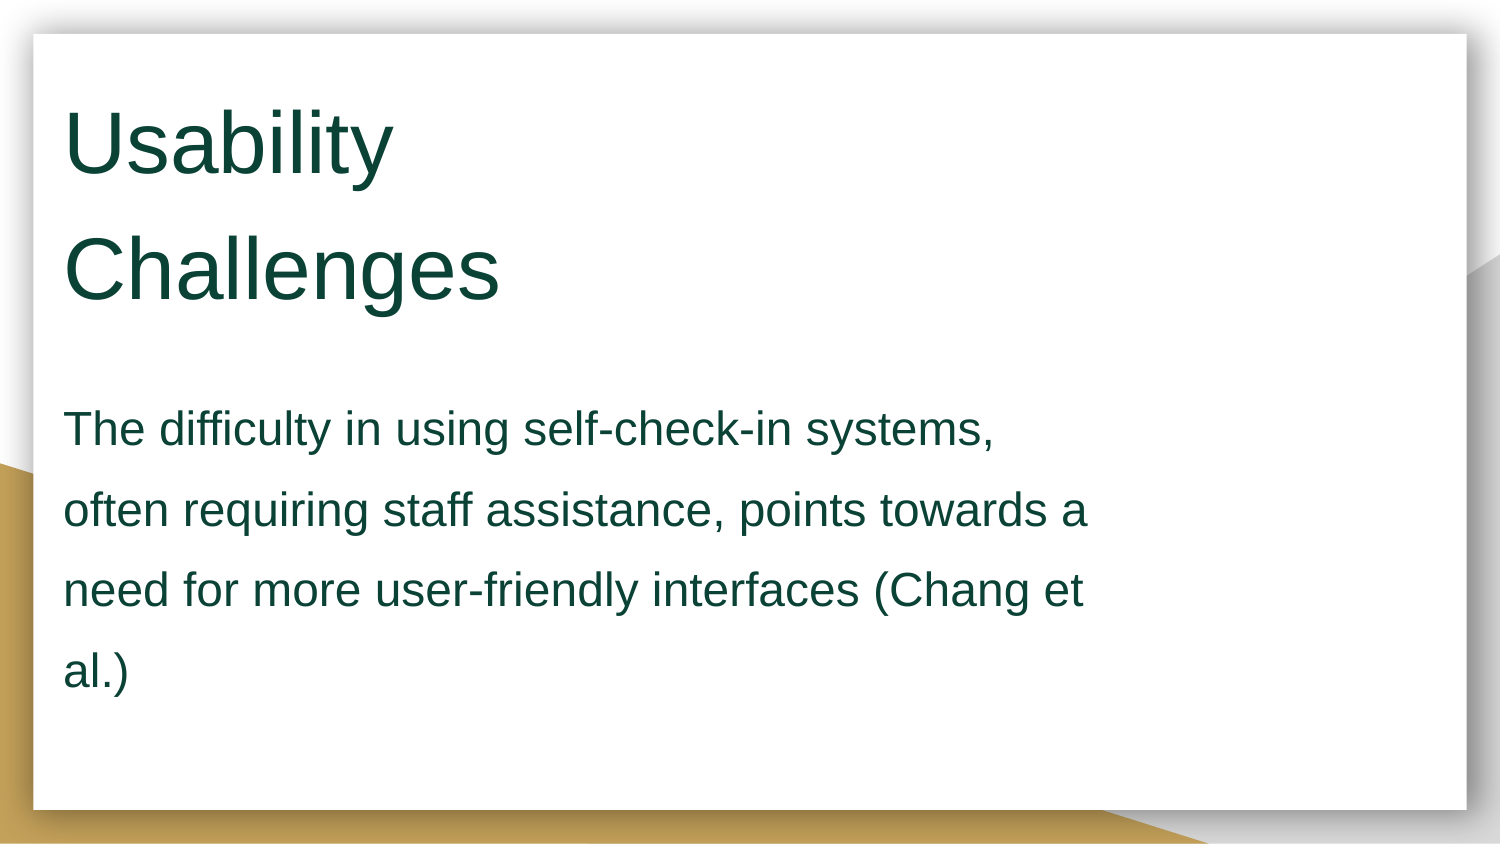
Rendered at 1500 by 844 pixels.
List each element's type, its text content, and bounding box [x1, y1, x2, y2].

text_box The difficulty in using self-check-in systems, often requiring staff assistance, points towards a need for more user-friendly interfaces (Chang et al.) [63, 374, 1095, 697]
text_box Usability Challenges [63, 64, 807, 317]
